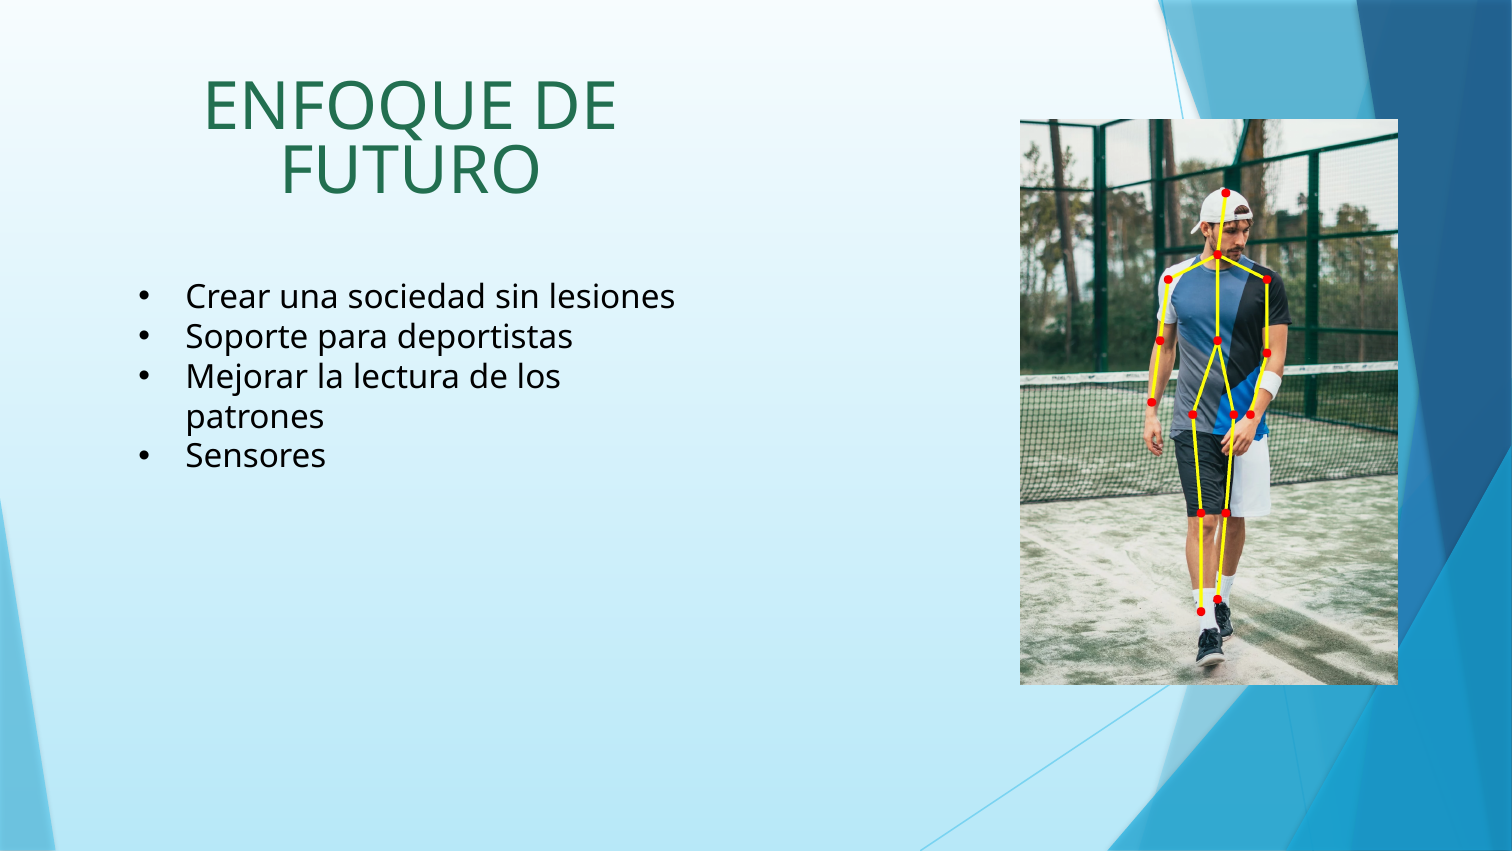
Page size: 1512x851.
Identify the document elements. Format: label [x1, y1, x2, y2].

picture [1020, 119, 1398, 685]
